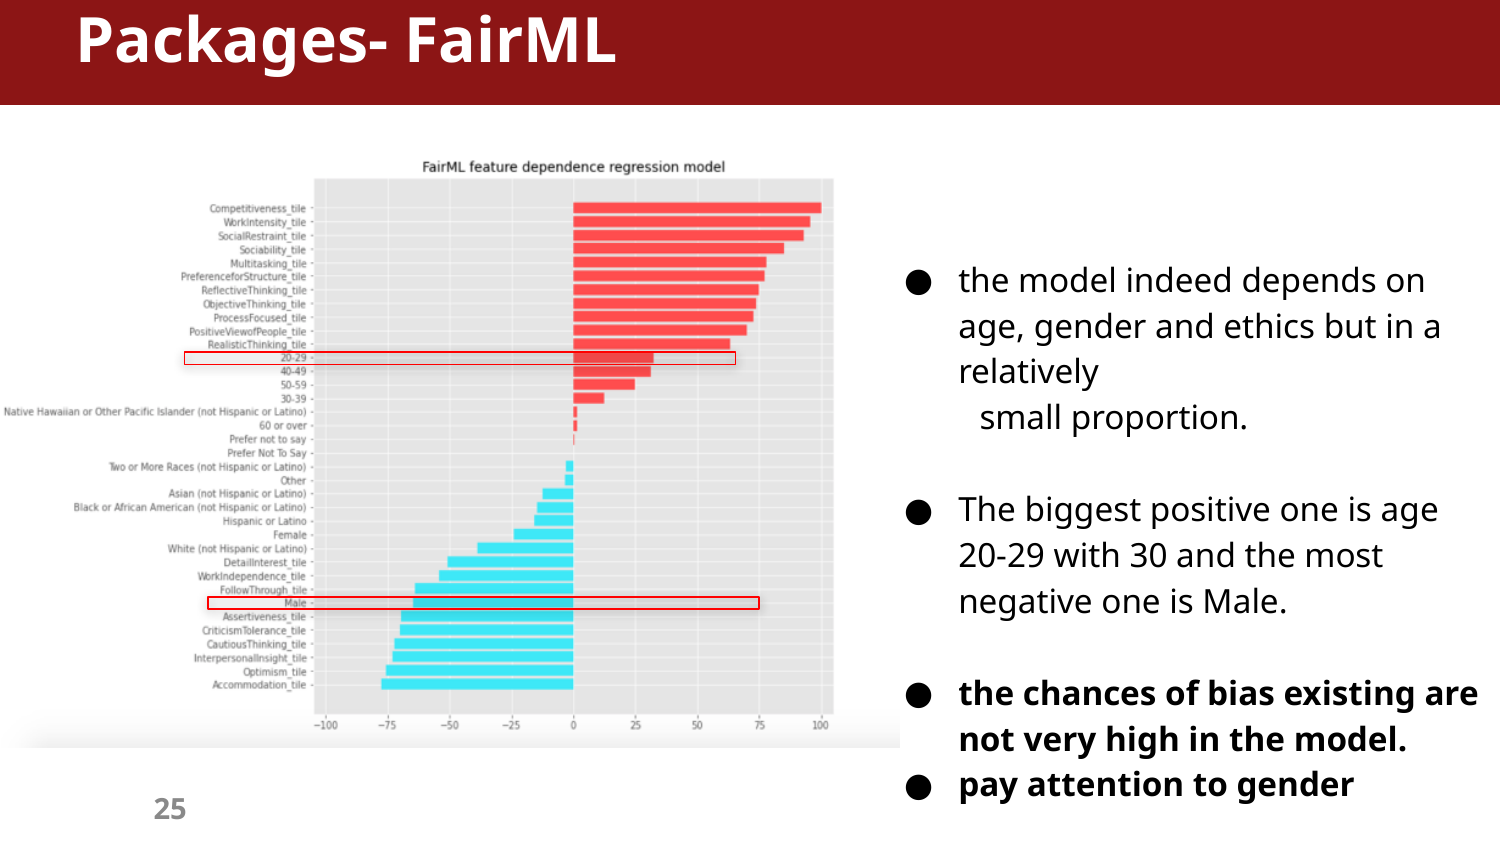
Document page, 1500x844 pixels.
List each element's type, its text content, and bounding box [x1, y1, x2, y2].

text_box [75, 757, 1470, 833]
picture [0, 158, 900, 748]
text_box the model indeed depends on age, gender and ethics but in a relatively small proportion. The biggest positive one is age 20-29 with 30 and the most negative one is Male. the chances of bias existing are not very high in the model. pay attention to gender [868, 198, 1500, 779]
text_box Packages- FairML [74, 16, 1403, 83]
text_box [75, 127, 1470, 198]
